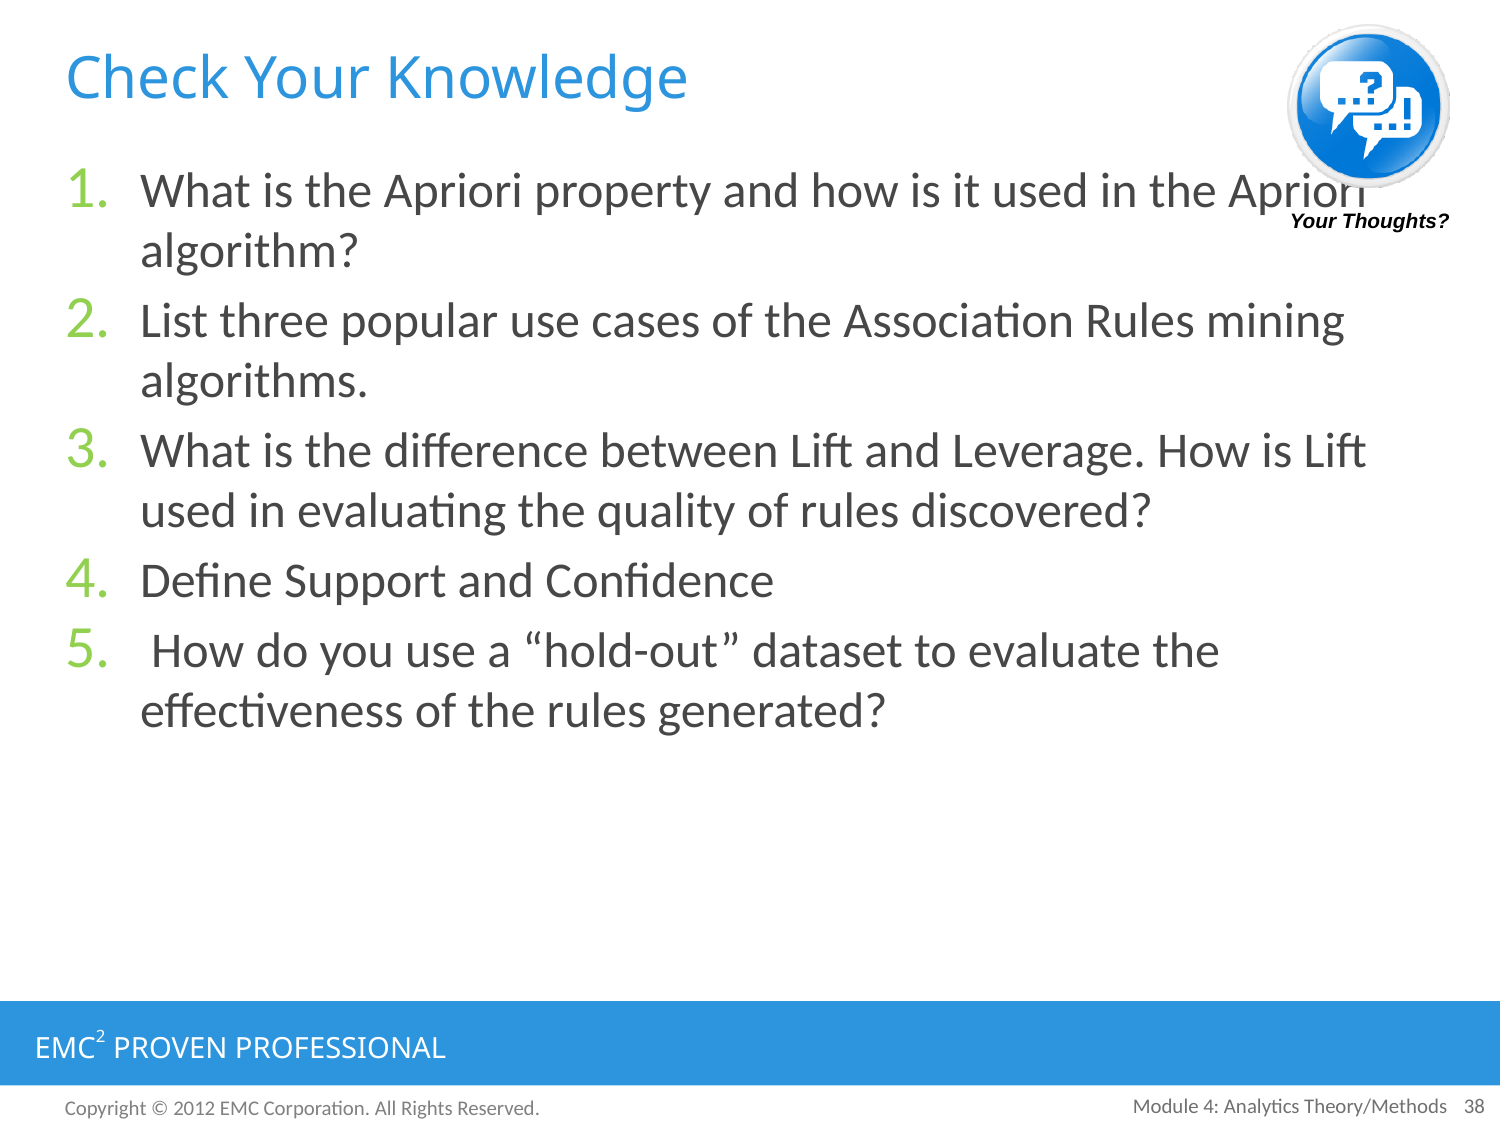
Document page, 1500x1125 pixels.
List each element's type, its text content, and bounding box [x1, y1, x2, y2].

picture [1287, 24, 1451, 188]
slide_number 38 [1463, 1087, 1500, 1125]
text_box Your Thoughts? [1275, 200, 1475, 240]
title Check Your Knowledge [49, 12, 1438, 138]
footer Module 4: Analytics Theory/Methods [774, 1087, 1463, 1125]
list What is the Apriori property and how is it used in the Apriori algorithm? List three popular use cases of the Association Rules mining algorithms. What is the difference between Lift and Leverage. How is Lift used in evaluating the quality of rules discovered? Define Support and Confidence How do you use a “hold-out” dataset to evaluate the effectiveness of the rules generated? [49, 149, 1438, 863]
